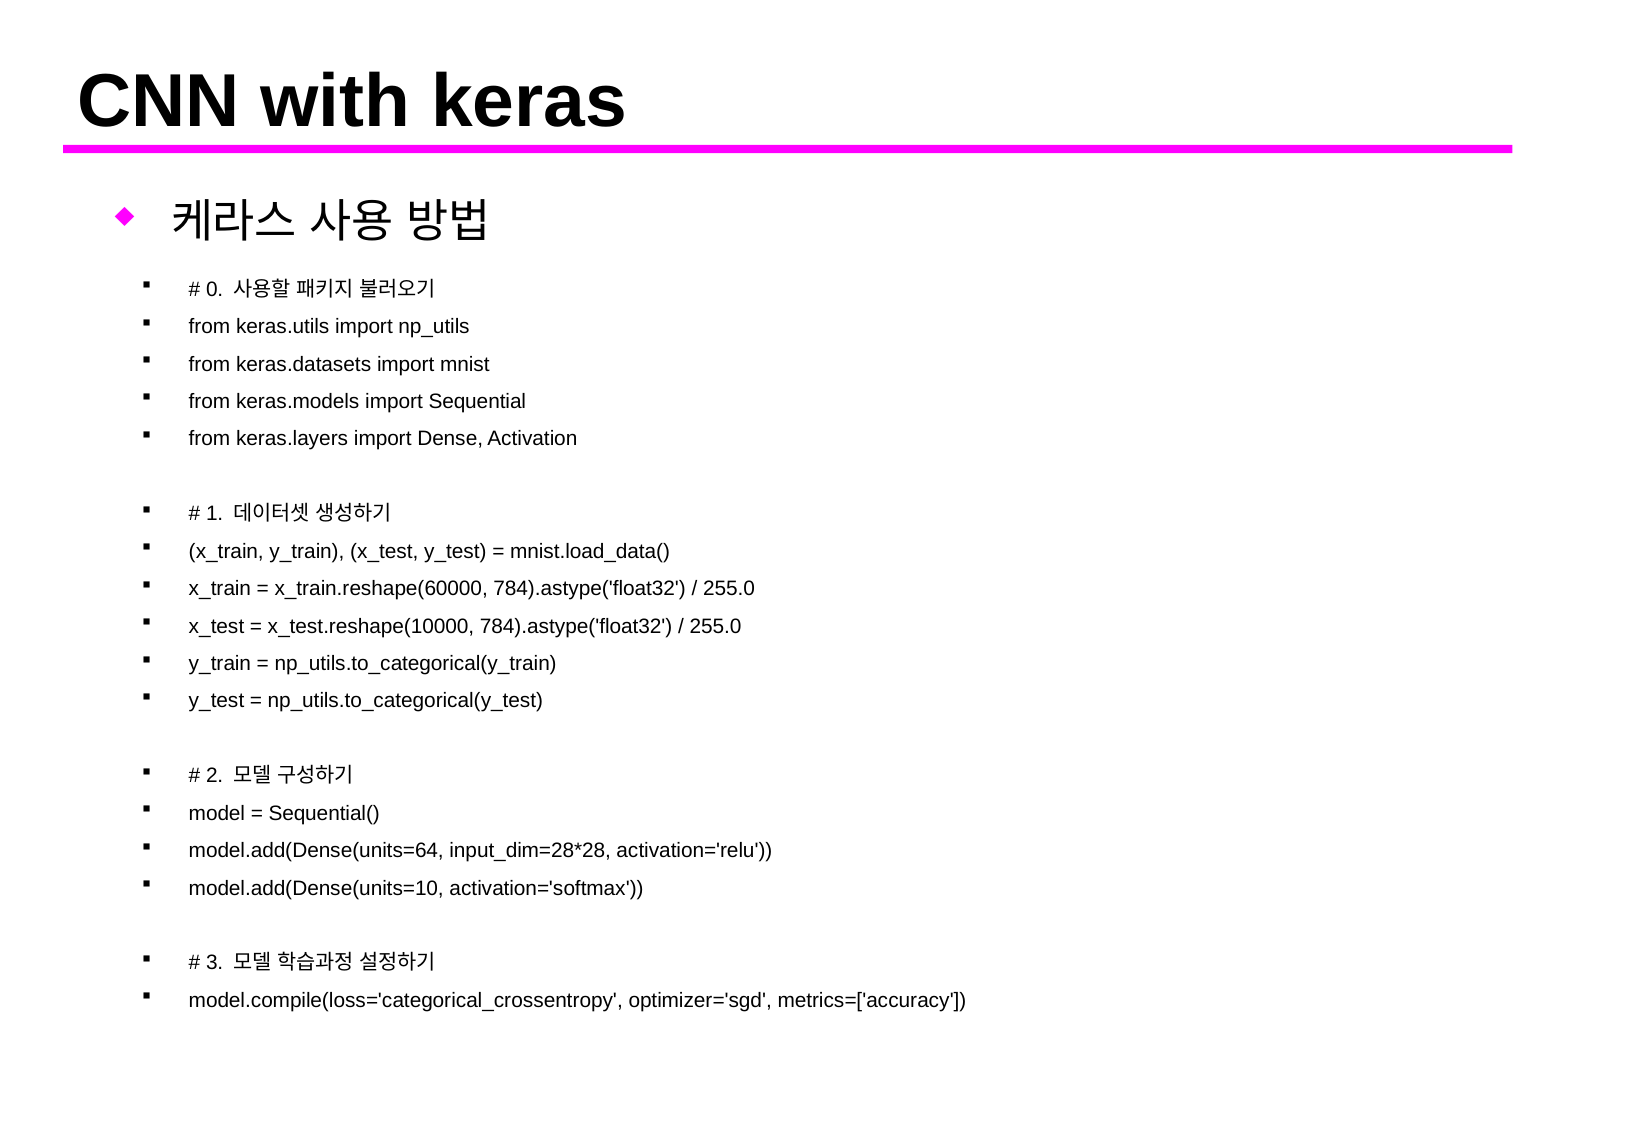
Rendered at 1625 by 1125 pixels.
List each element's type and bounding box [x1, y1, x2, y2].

text_box [127, 255, 1500, 1019]
title [62, 42, 1500, 149]
list [99, 172, 1510, 256]
